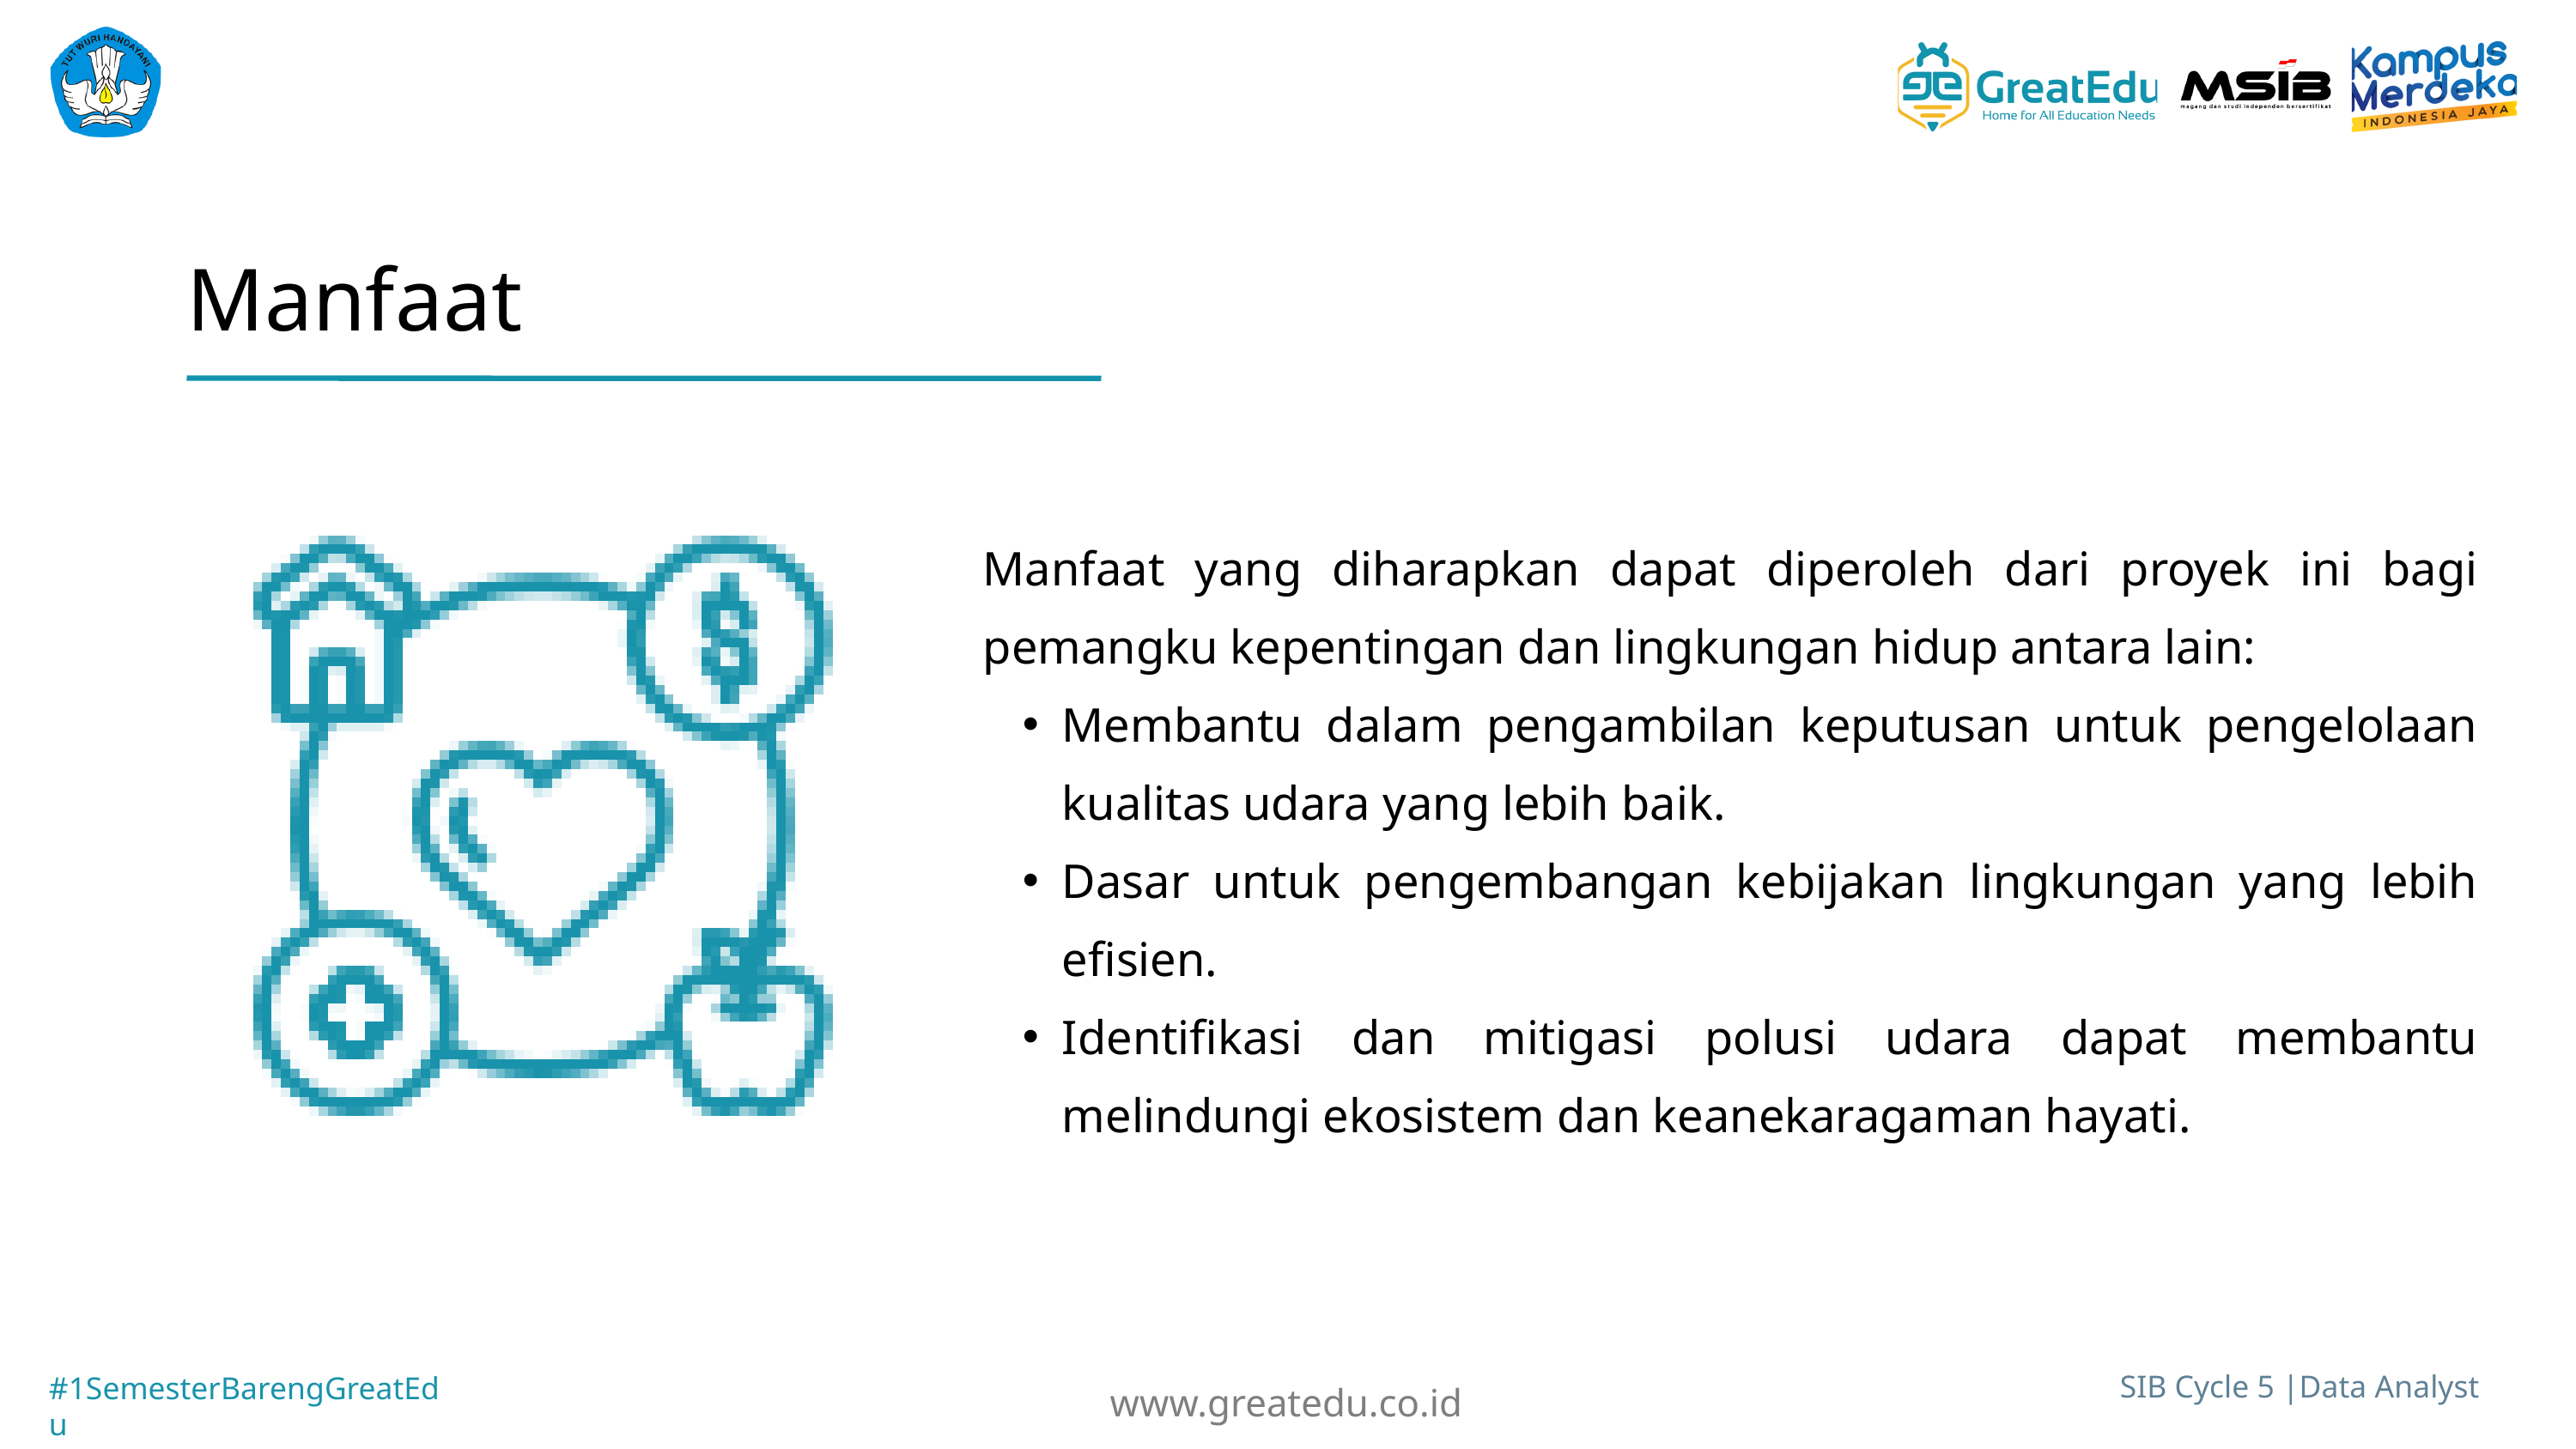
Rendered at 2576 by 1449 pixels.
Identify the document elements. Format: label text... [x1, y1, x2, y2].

text_box SIB Cycle 5 |Data Analyst [2029, 1367, 2480, 1405]
text_box www.greatedu.co.id [1074, 1361, 1498, 1424]
text_box Manfaat [186, 203, 1300, 349]
text_box [1898, 41, 2158, 132]
text_box [2351, 41, 2518, 132]
text_box [50, 27, 161, 137]
text_box Manfaat yang diharapkan dapat diperoleh dari proyek ini bagi pemangku kepentingan dan lingkungan hidup antara lain: Membantu dalam pengambilan keputusan untuk pengelolaan kualitas udara yang lebih baik. Dasar untuk pengembangan kebijakan lingkungan yang lebih efisien. Identifikasi dan mitigasi polusi udara dapat membantu melindungi ekosistem dan keanekaragaman hayati. [982, 517, 2480, 1143]
text_box [2157, 46, 2355, 137]
text_box #1SemesterBarengGreatEdu [48, 1369, 459, 1442]
text_box [252, 536, 833, 1116]
